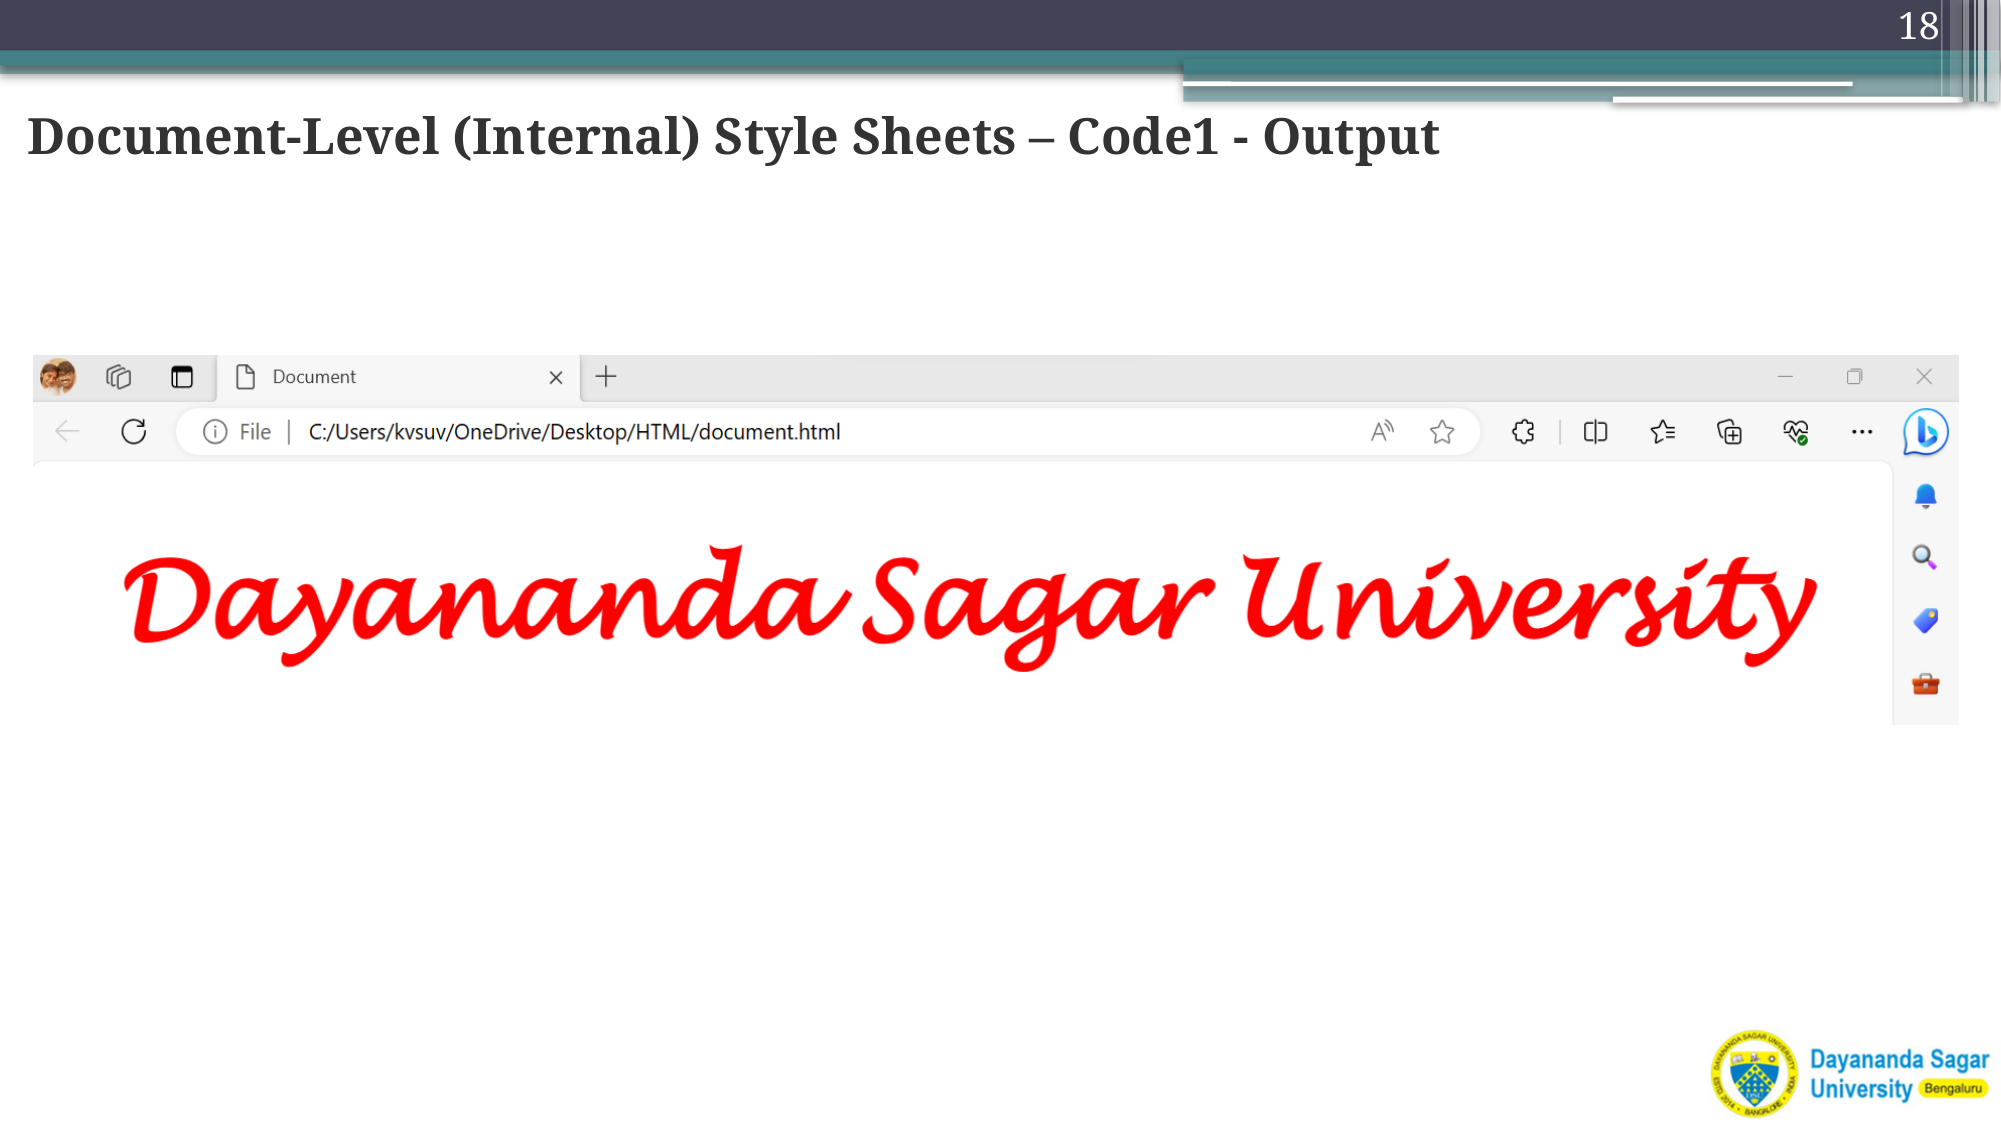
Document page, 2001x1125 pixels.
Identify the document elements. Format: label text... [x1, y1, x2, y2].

picture [1707, 1021, 1996, 1125]
text_box Document-Level (Internal) Style Sheets – Code1 - Output [12, 97, 1708, 173]
slide_number 18 [1788, 0, 1955, 61]
picture [32, 354, 1959, 726]
